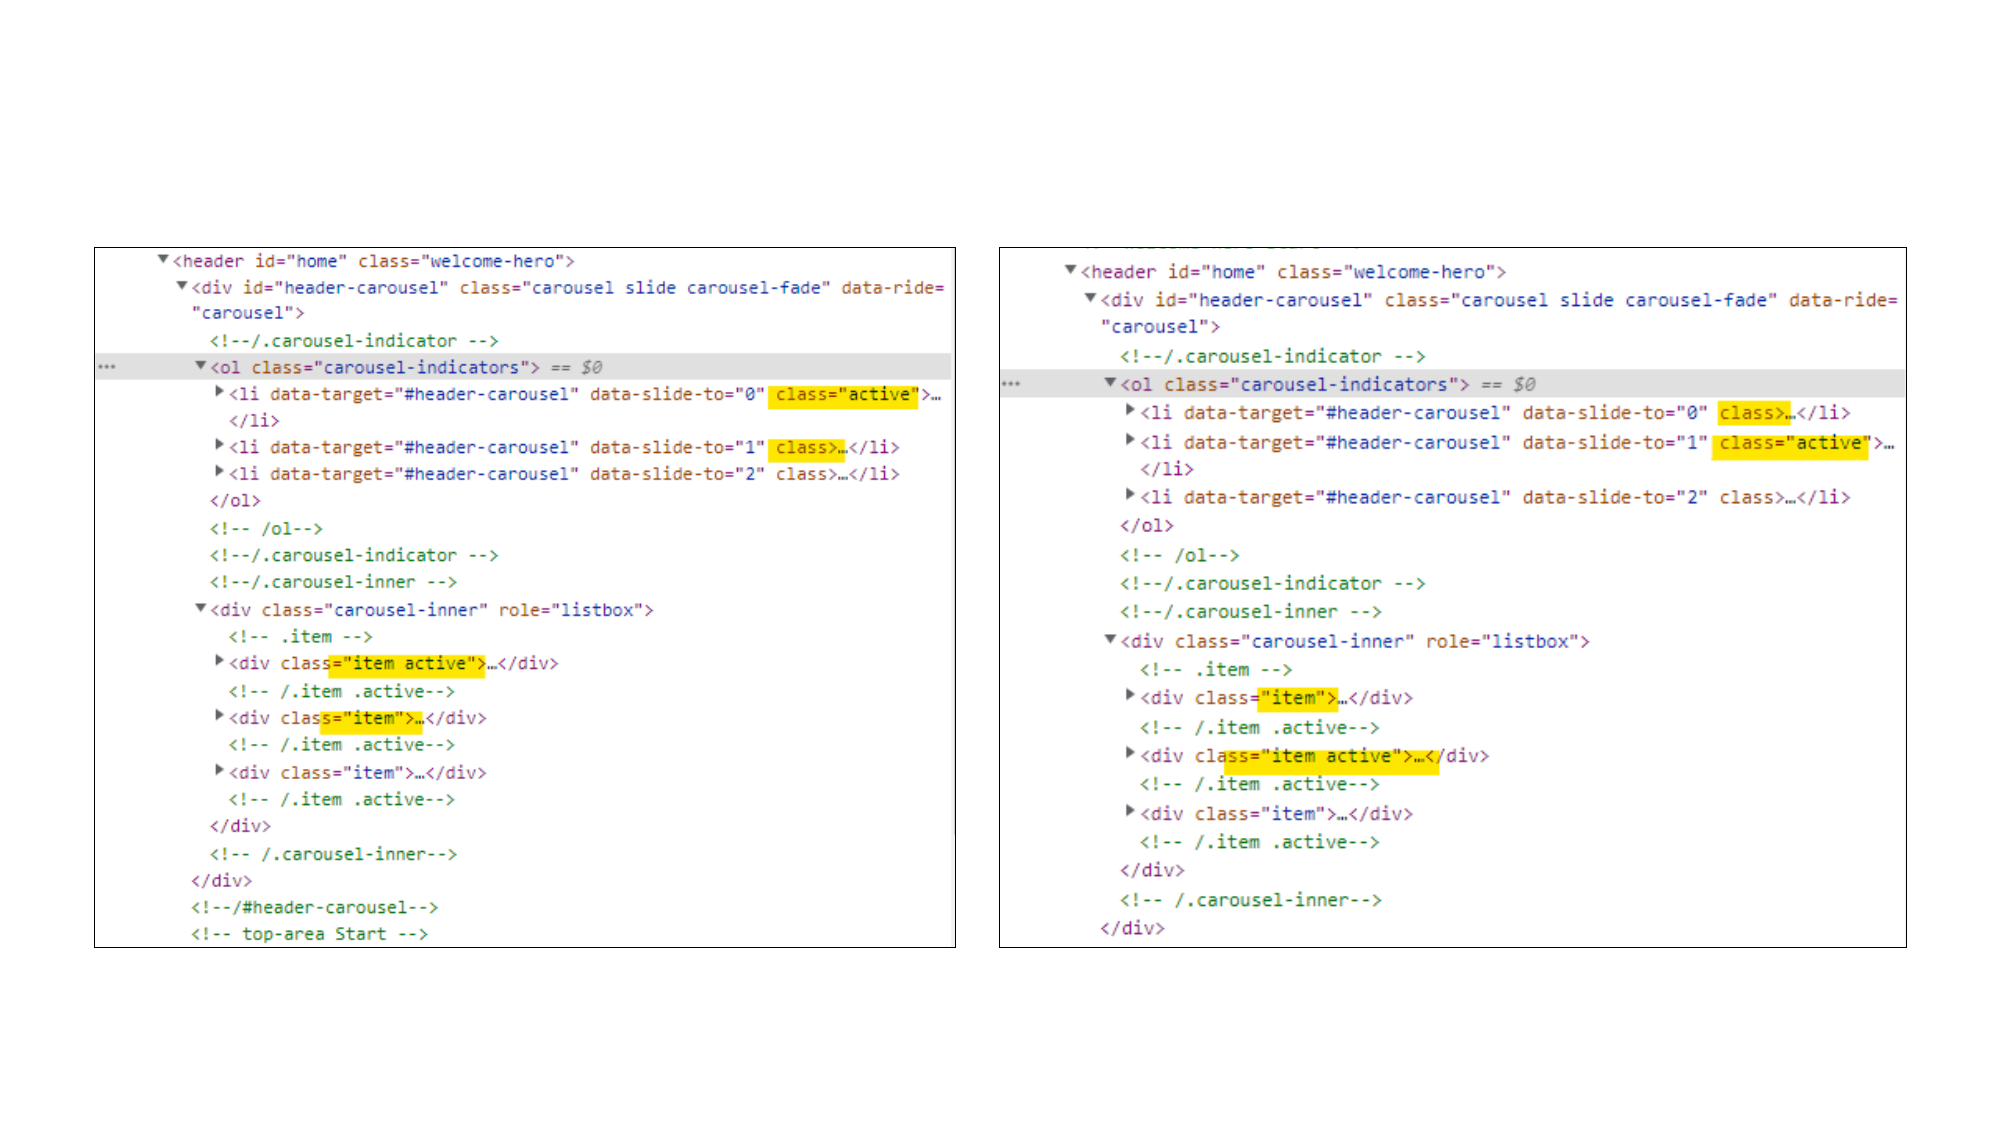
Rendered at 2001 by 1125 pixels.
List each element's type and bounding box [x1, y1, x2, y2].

picture [94, 247, 957, 948]
picture [999, 247, 1907, 948]
